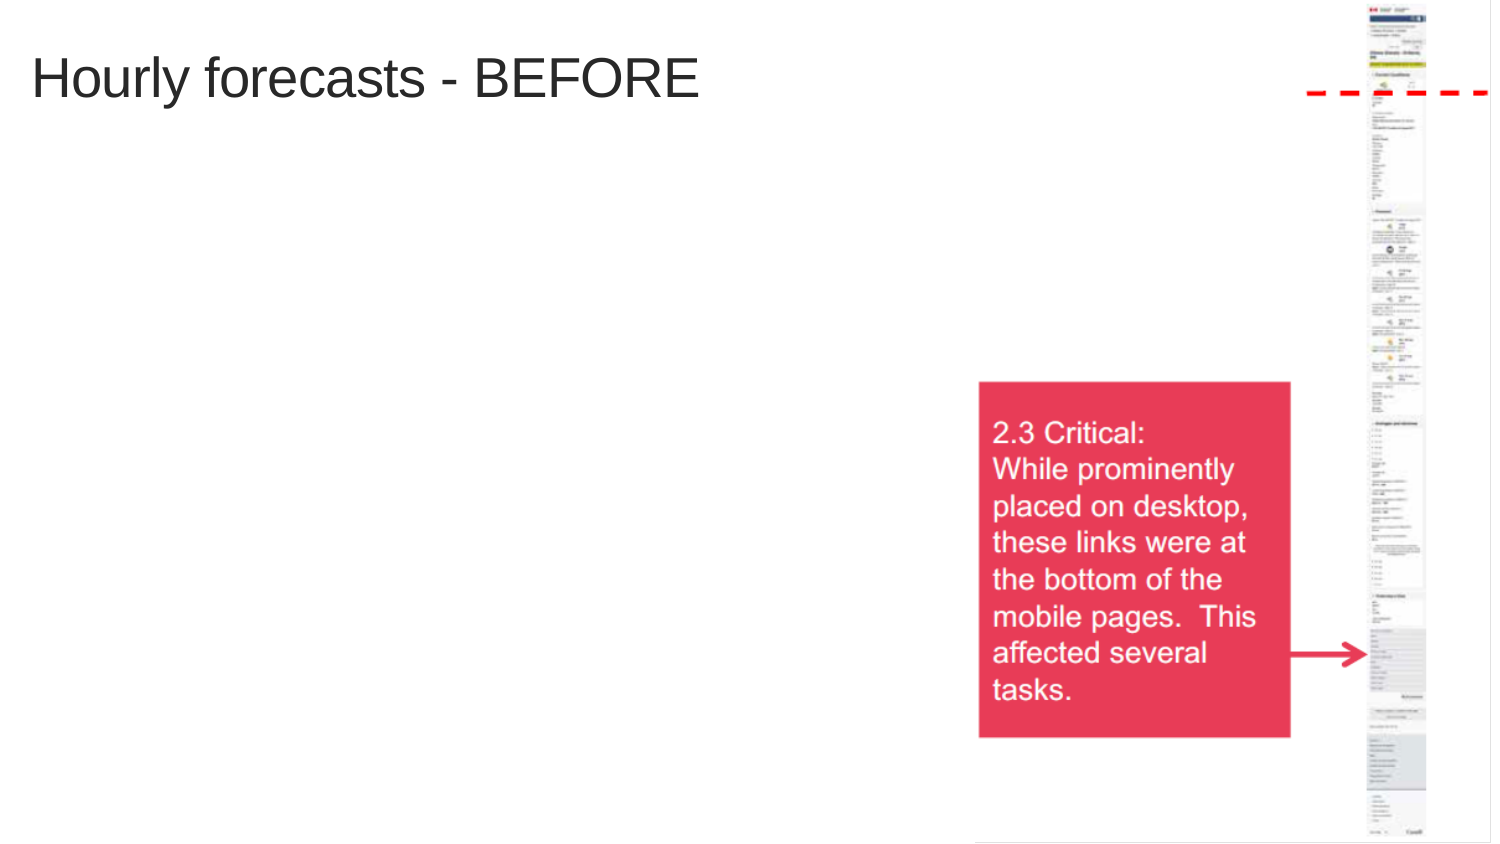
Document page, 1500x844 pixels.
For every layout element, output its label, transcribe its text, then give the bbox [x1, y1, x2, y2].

title Hourly forecasts - BEFORE [31, 0, 972, 110]
picture [974, 0, 1493, 844]
